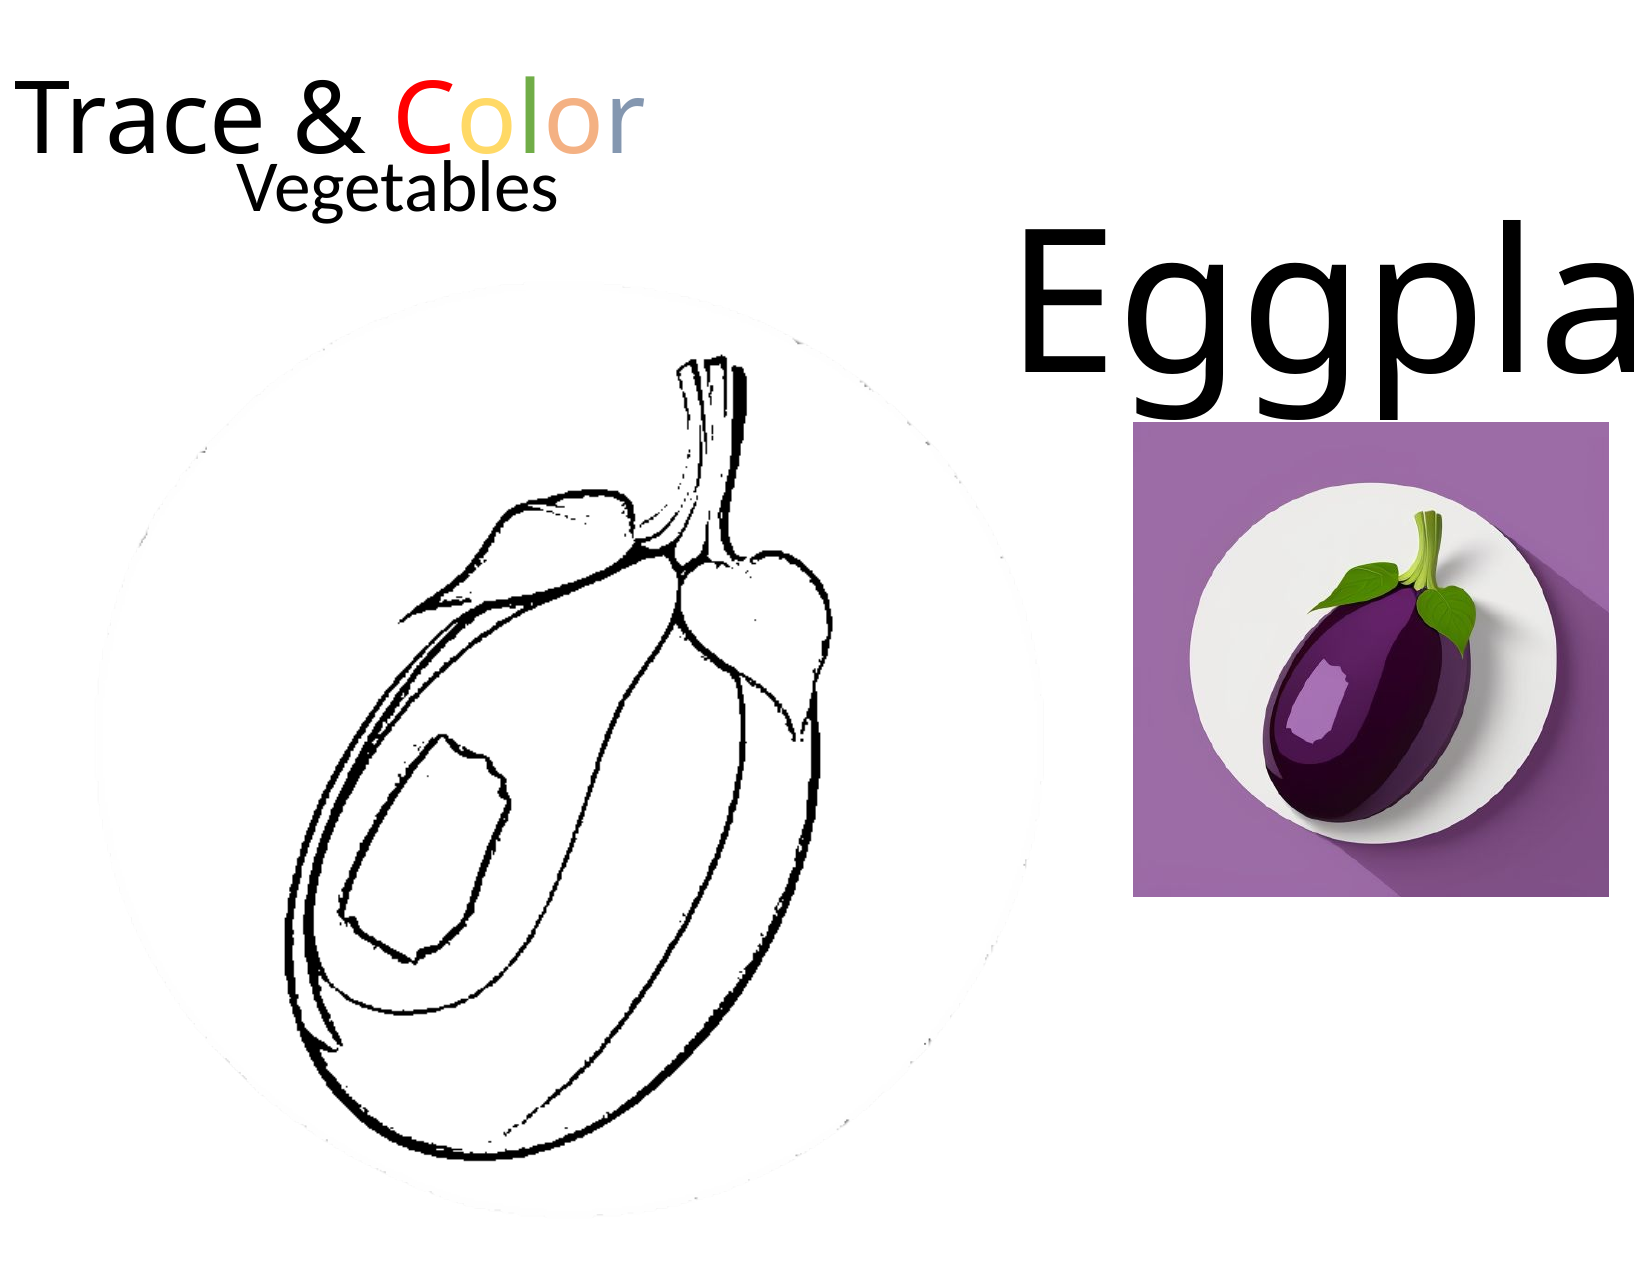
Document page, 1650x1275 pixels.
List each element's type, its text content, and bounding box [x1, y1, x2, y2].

text_box Trace & Color [0, 45, 827, 130]
picture [0, 130, 1609, 1275]
text_box Eggplant [1177, 164, 1650, 660]
